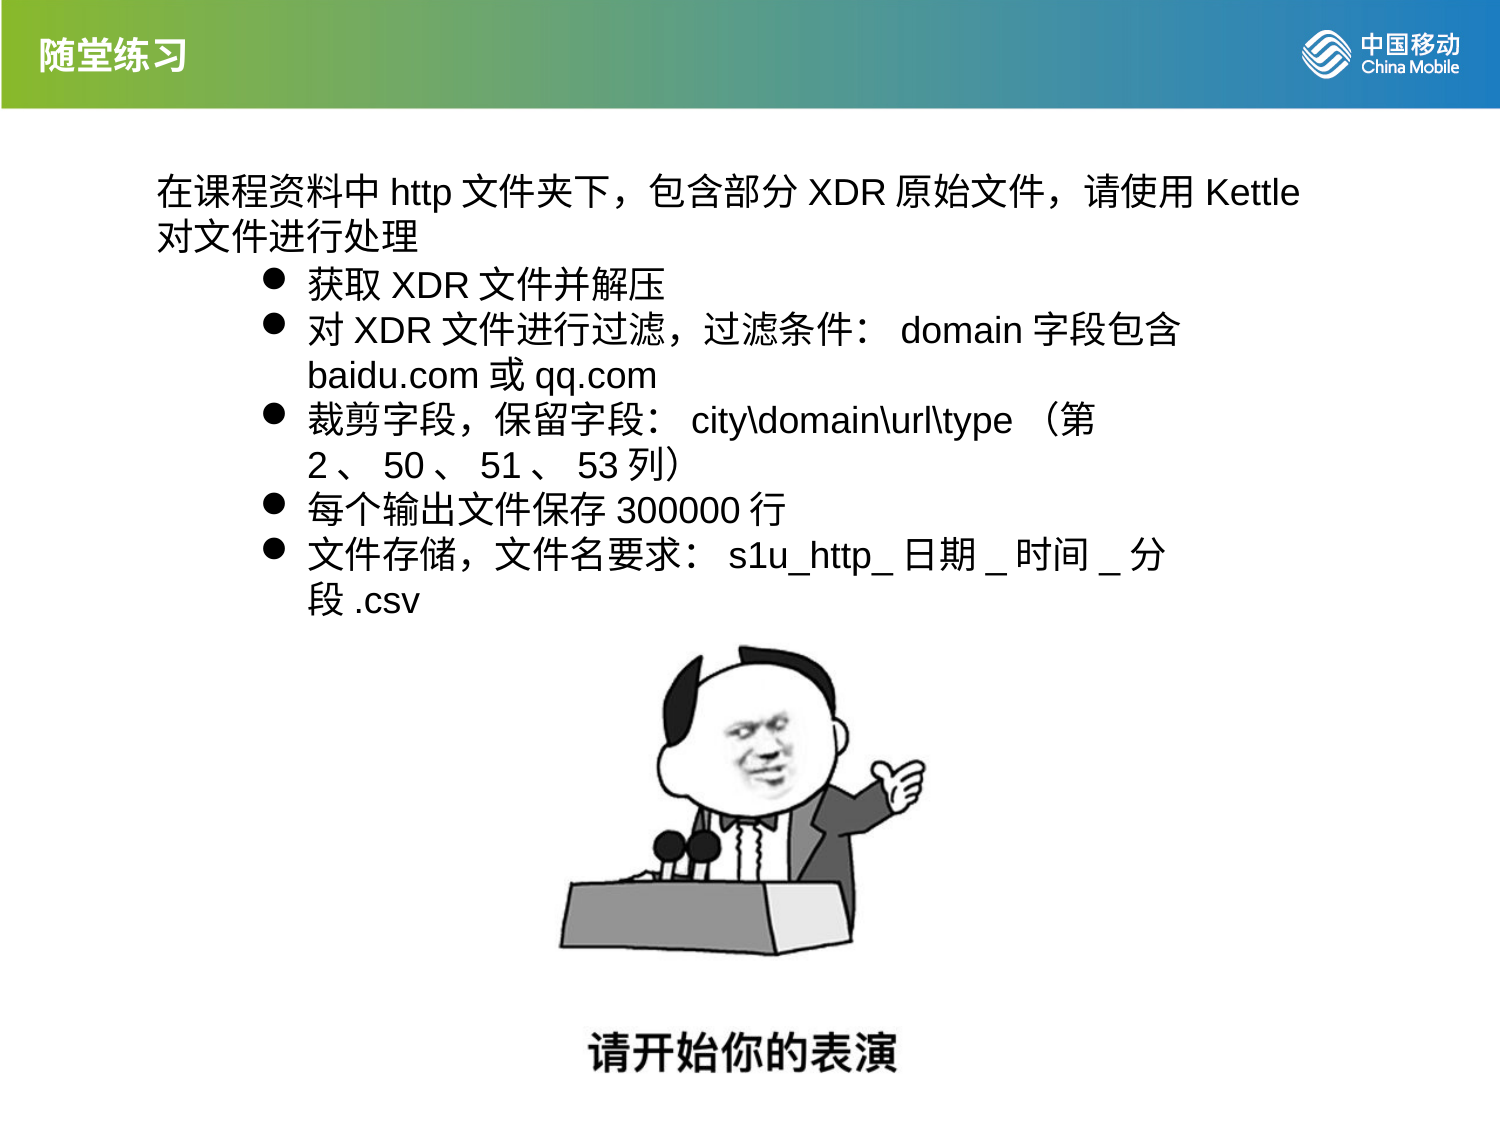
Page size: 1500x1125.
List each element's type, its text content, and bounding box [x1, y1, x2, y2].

text_box 获取XDR文件并解压 对XDR文件进行过滤，过滤条件：domain字段包含baidu.com或qq.com 裁剪字段，保留字段：city\domain\url\type（第2、50、51、53列） 每个输出文件保存300000行 文件存储，文件名要求：s1u_http_日期_时间_分段.csv [252, 253, 1232, 629]
text_box 随堂练习 [31, 24, 1454, 85]
picture [0, 0, 1500, 1125]
text_box 在课程资料中http文件夹下，包含部分XDR原始文件，请使用Kettle对文件进行处理 [148, 160, 1352, 356]
